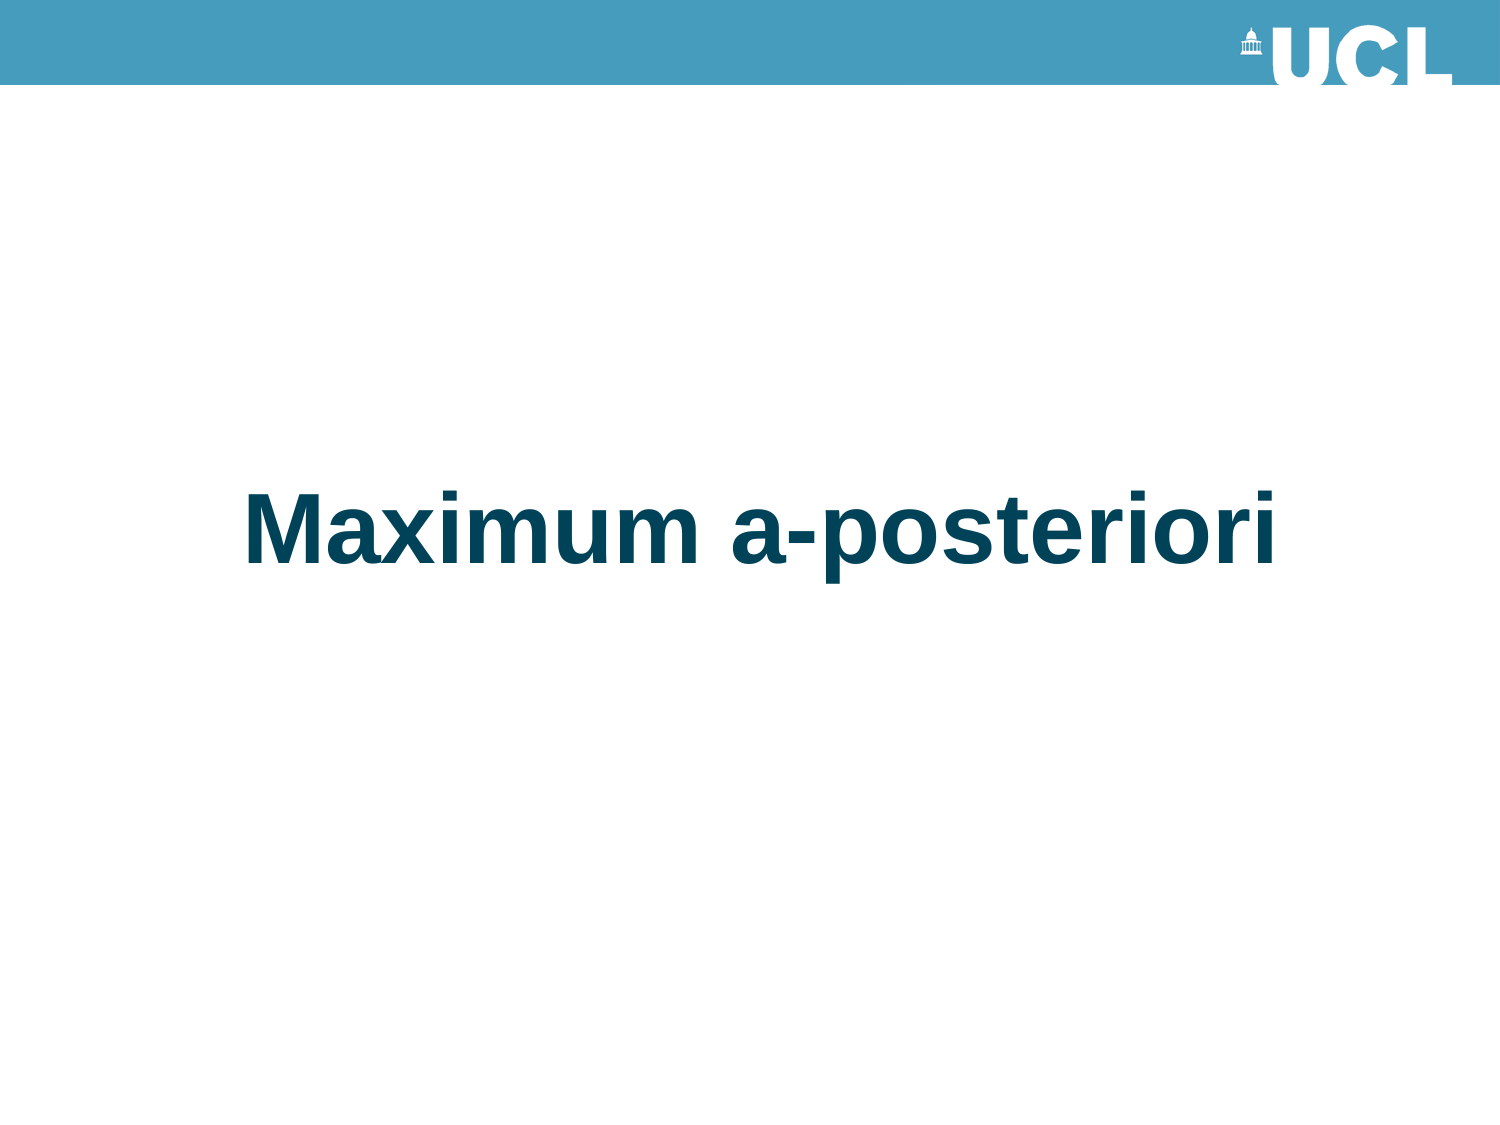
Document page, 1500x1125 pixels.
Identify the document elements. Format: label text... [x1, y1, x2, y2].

title Maximum a-posteriori [64, 456, 1458, 587]
picture [0, 0, 1500, 85]
